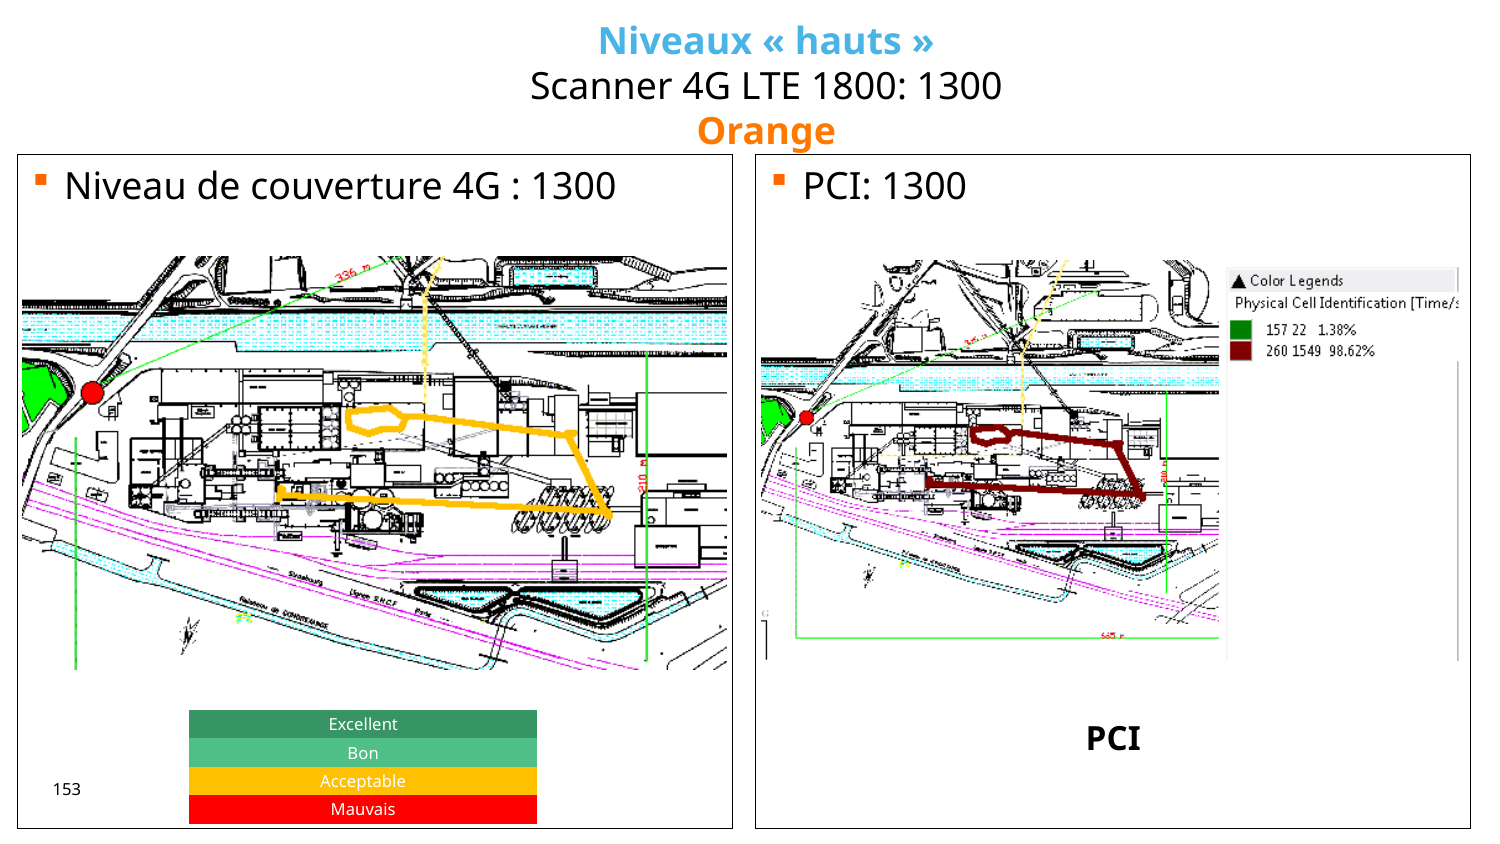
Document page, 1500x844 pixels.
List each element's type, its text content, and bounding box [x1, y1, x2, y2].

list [22, 256, 727, 671]
text_box [732, 293, 756, 551]
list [761, 260, 1466, 667]
text_box Niveaux « hauts » Scanner 4G LTE 1800: 1300 Orange [187, 9, 1346, 125]
table_cell Acceptable [189, 767, 537, 795]
text_box Niveau de couverture 4G : 1300 [17, 154, 733, 293]
text_box Niveau de couverture 4G : 1300 [17, 551, 733, 829]
text_box PCI: 1300 PCI [755, 154, 1471, 829]
table_cell Mauvais [189, 795, 537, 824]
table_header Excellent [189, 710, 537, 738]
table_cell Bon [189, 738, 537, 767]
